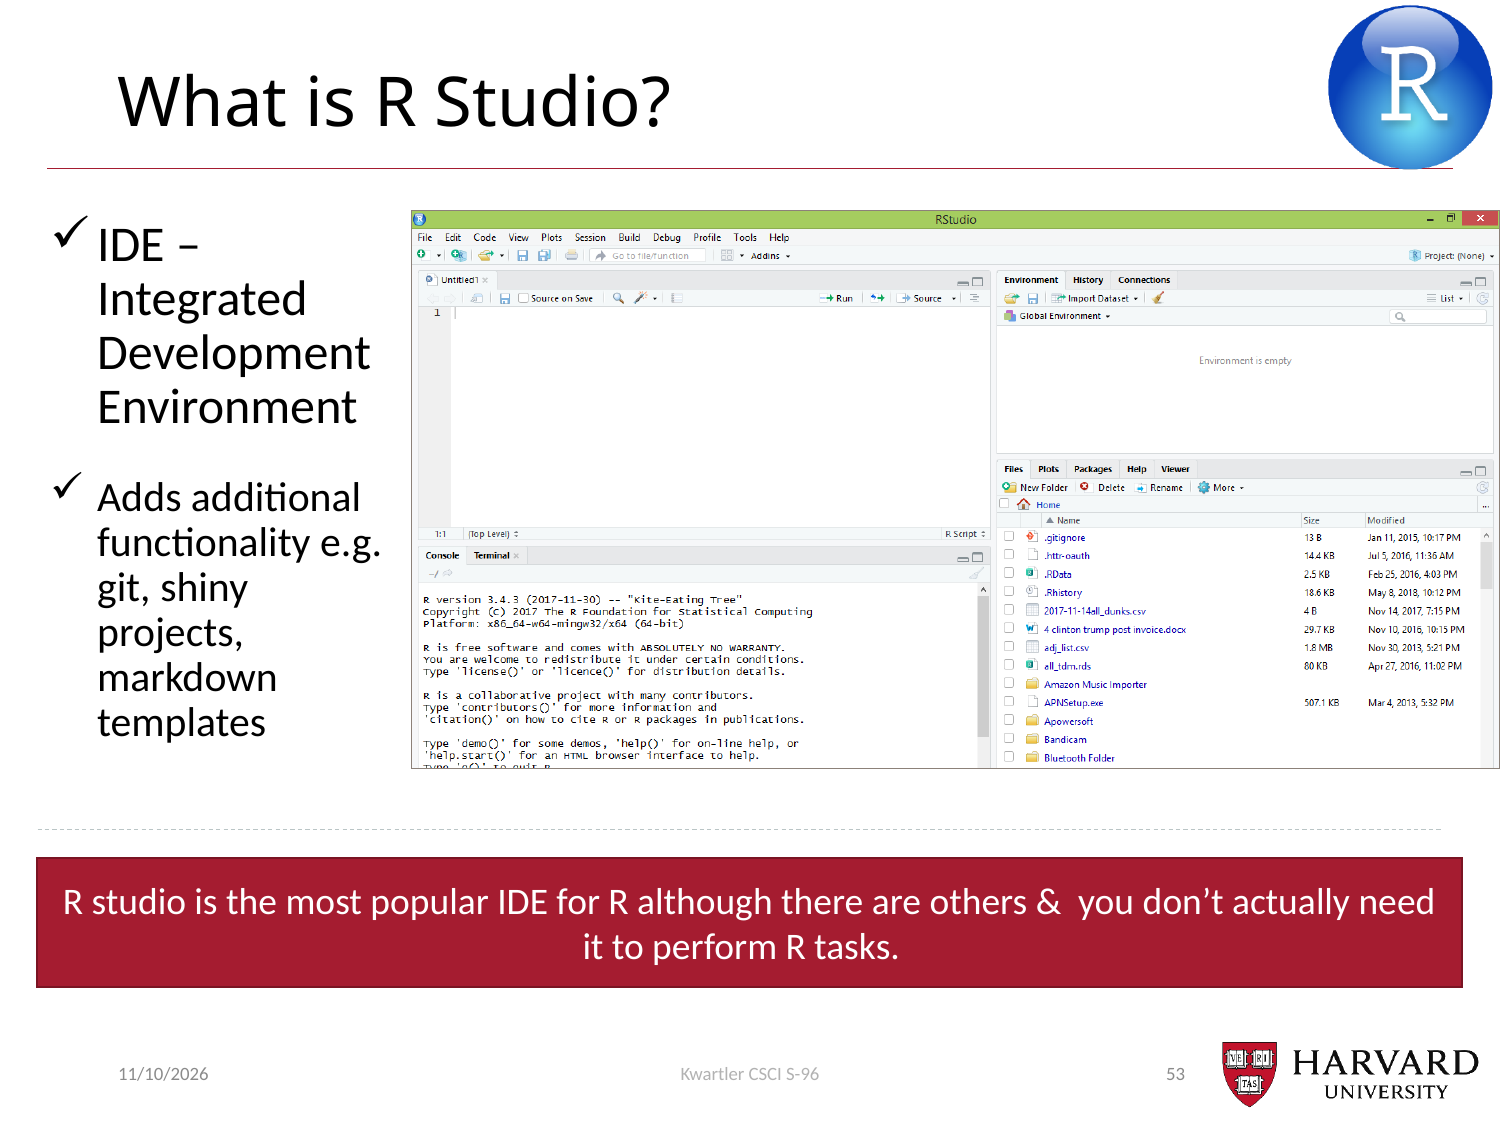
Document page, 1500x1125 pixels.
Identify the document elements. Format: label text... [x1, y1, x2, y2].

picture [411, 210, 1500, 769]
text_box R studio is the most popular IDE for R although there are others & you don’t actually need it to perform R tasks. [36, 857, 1463, 988]
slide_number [103, 1042, 441, 1103]
title What is R Studio? [103, 59, 1327, 157]
picture [1327, 4, 1493, 170]
slide_number 53 [1059, 1042, 1200, 1103]
list IDE – Integrated Development Environment Adds additional functionality e.g. git, shiny projects, markdown templates [35, 210, 406, 758]
picture [1200, 1024, 1500, 1125]
footer Kwartler CSCI S-96 [496, 1042, 1004, 1103]
